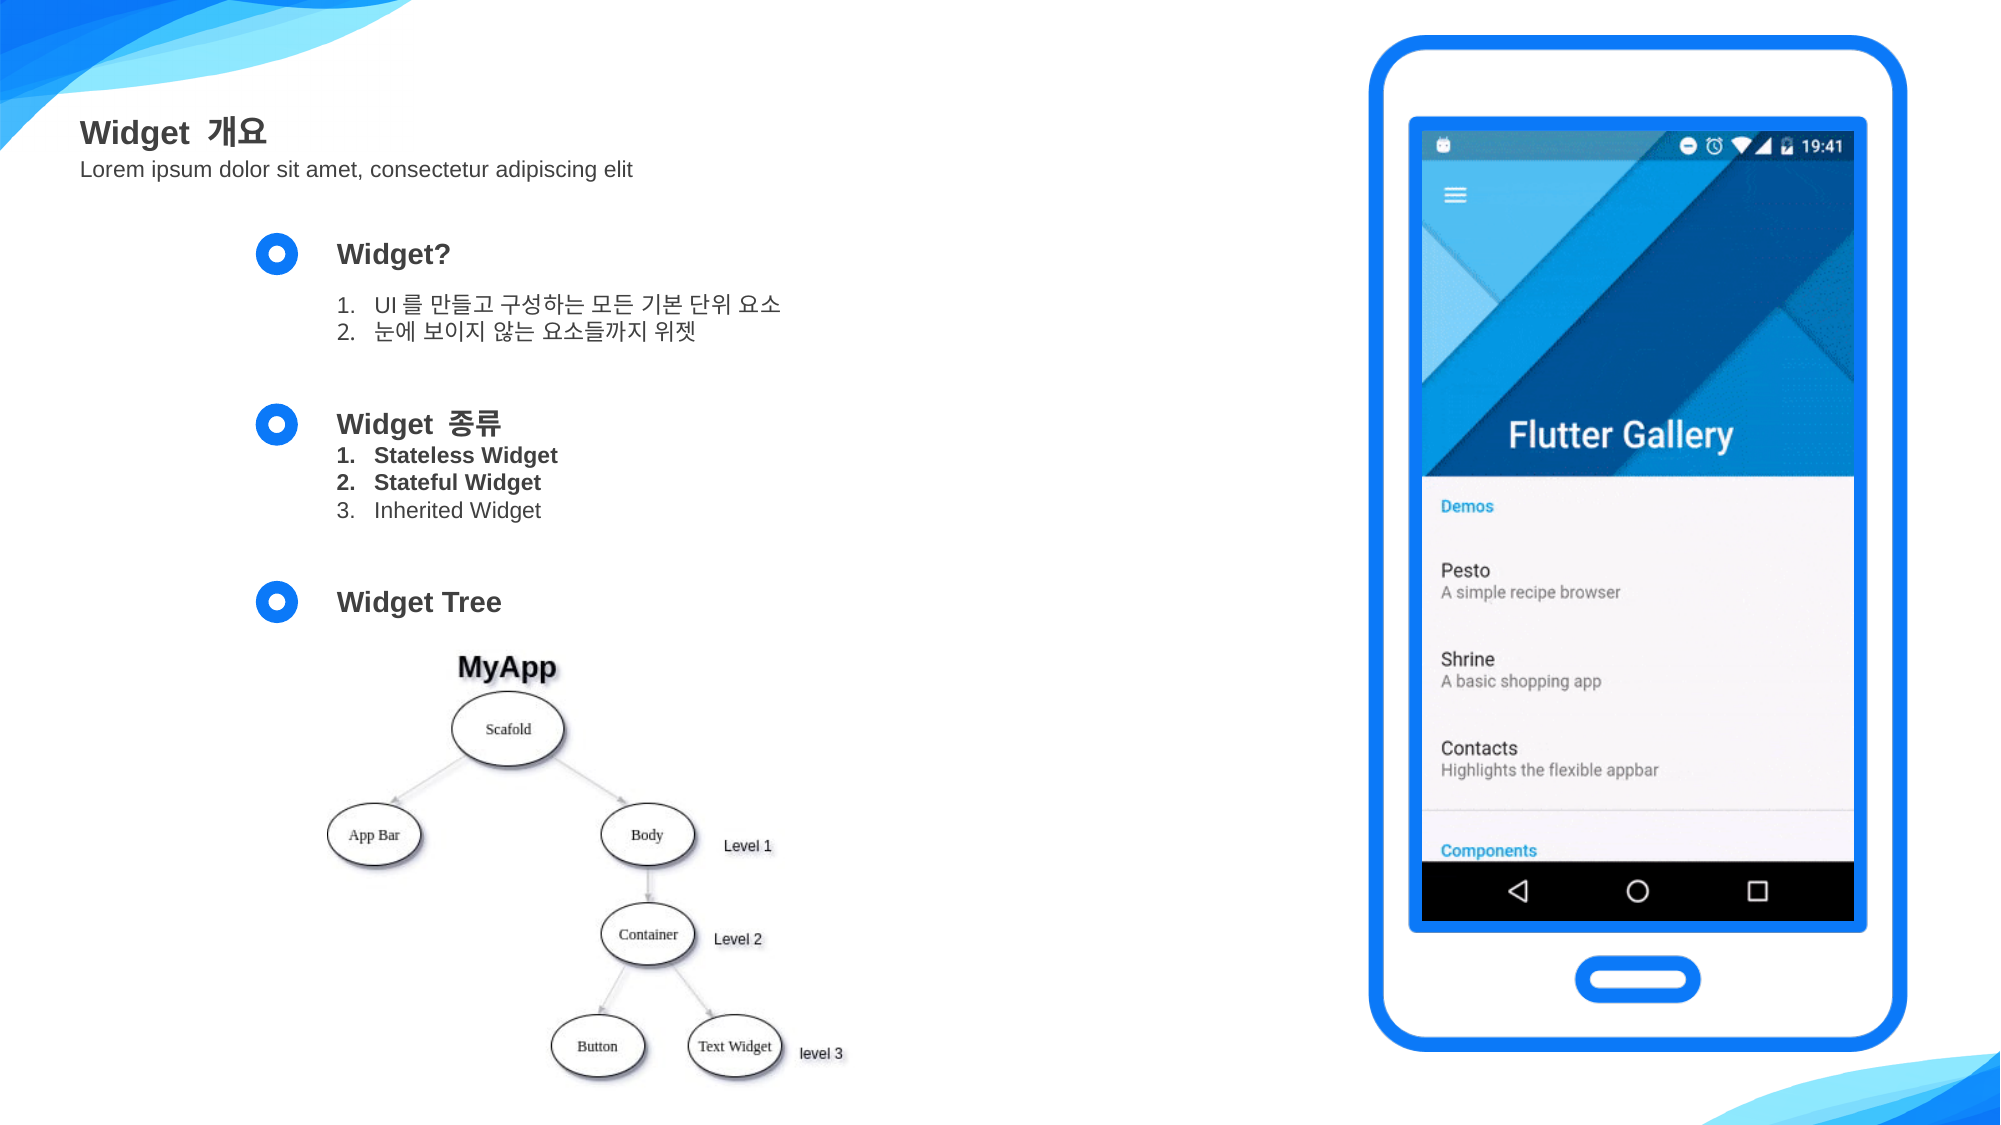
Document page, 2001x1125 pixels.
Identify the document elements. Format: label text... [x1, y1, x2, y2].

text_box Widget 개요 [64, 103, 1130, 159]
picture [1368, 35, 2000, 1125]
text_box Lorem ipsum dolor sit amet, consectetur adipiscing elit [64, 159, 1130, 189]
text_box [262, 227, 1037, 354]
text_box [261, 398, 923, 531]
picture [327, 630, 867, 1095]
picture [0, 0, 414, 152]
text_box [262, 575, 923, 627]
